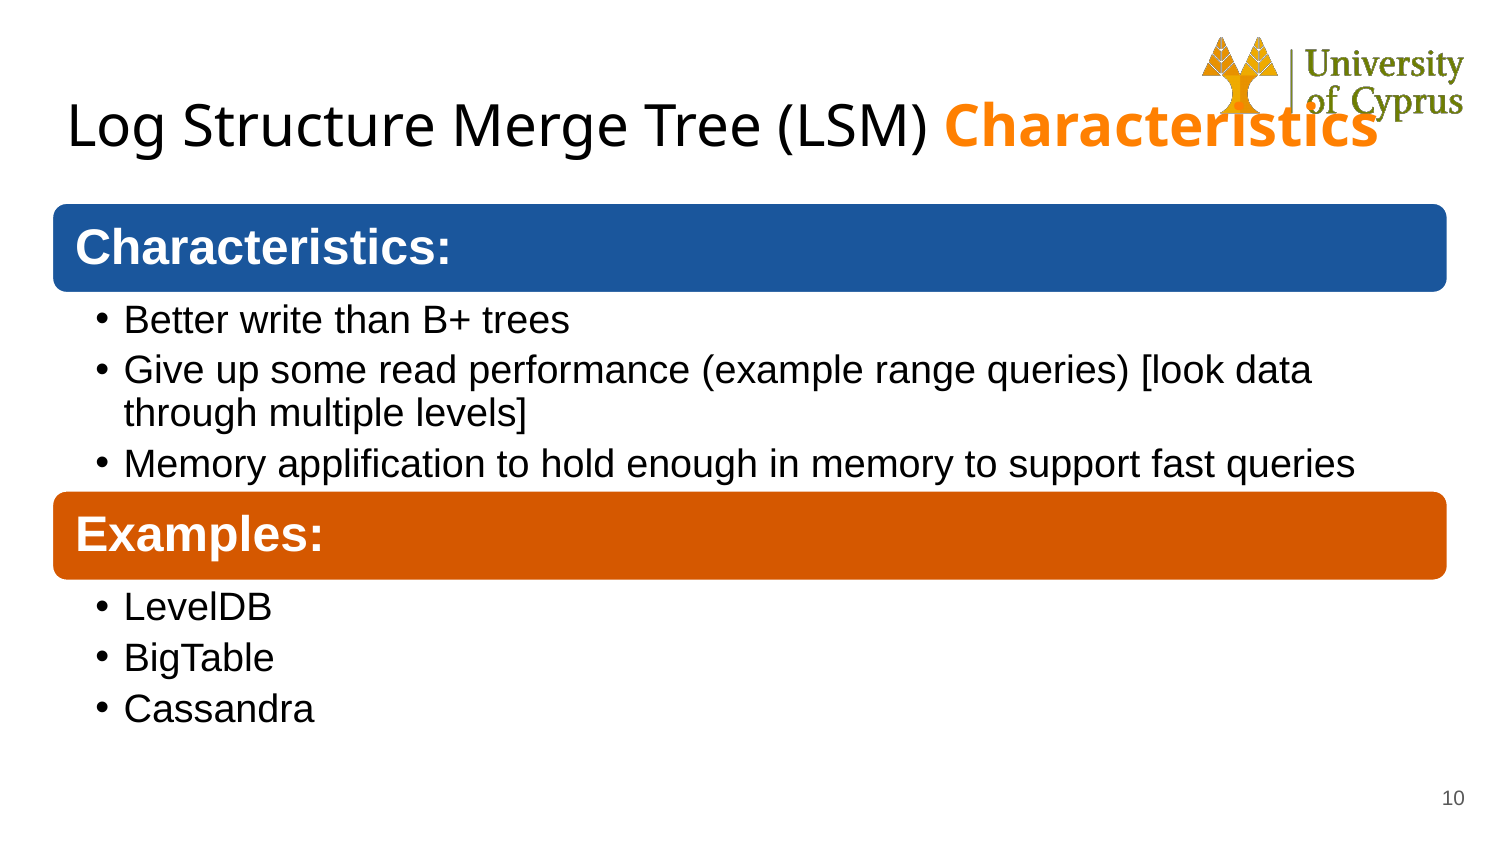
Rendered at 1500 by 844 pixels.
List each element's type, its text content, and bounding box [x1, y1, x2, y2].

title Log Structure Merge Tree (LSM) Characteristics [51, 72, 1449, 167]
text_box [50, 188, 1450, 750]
picture [1202, 37, 1464, 122]
slide_number 10 [1389, 764, 1480, 830]
